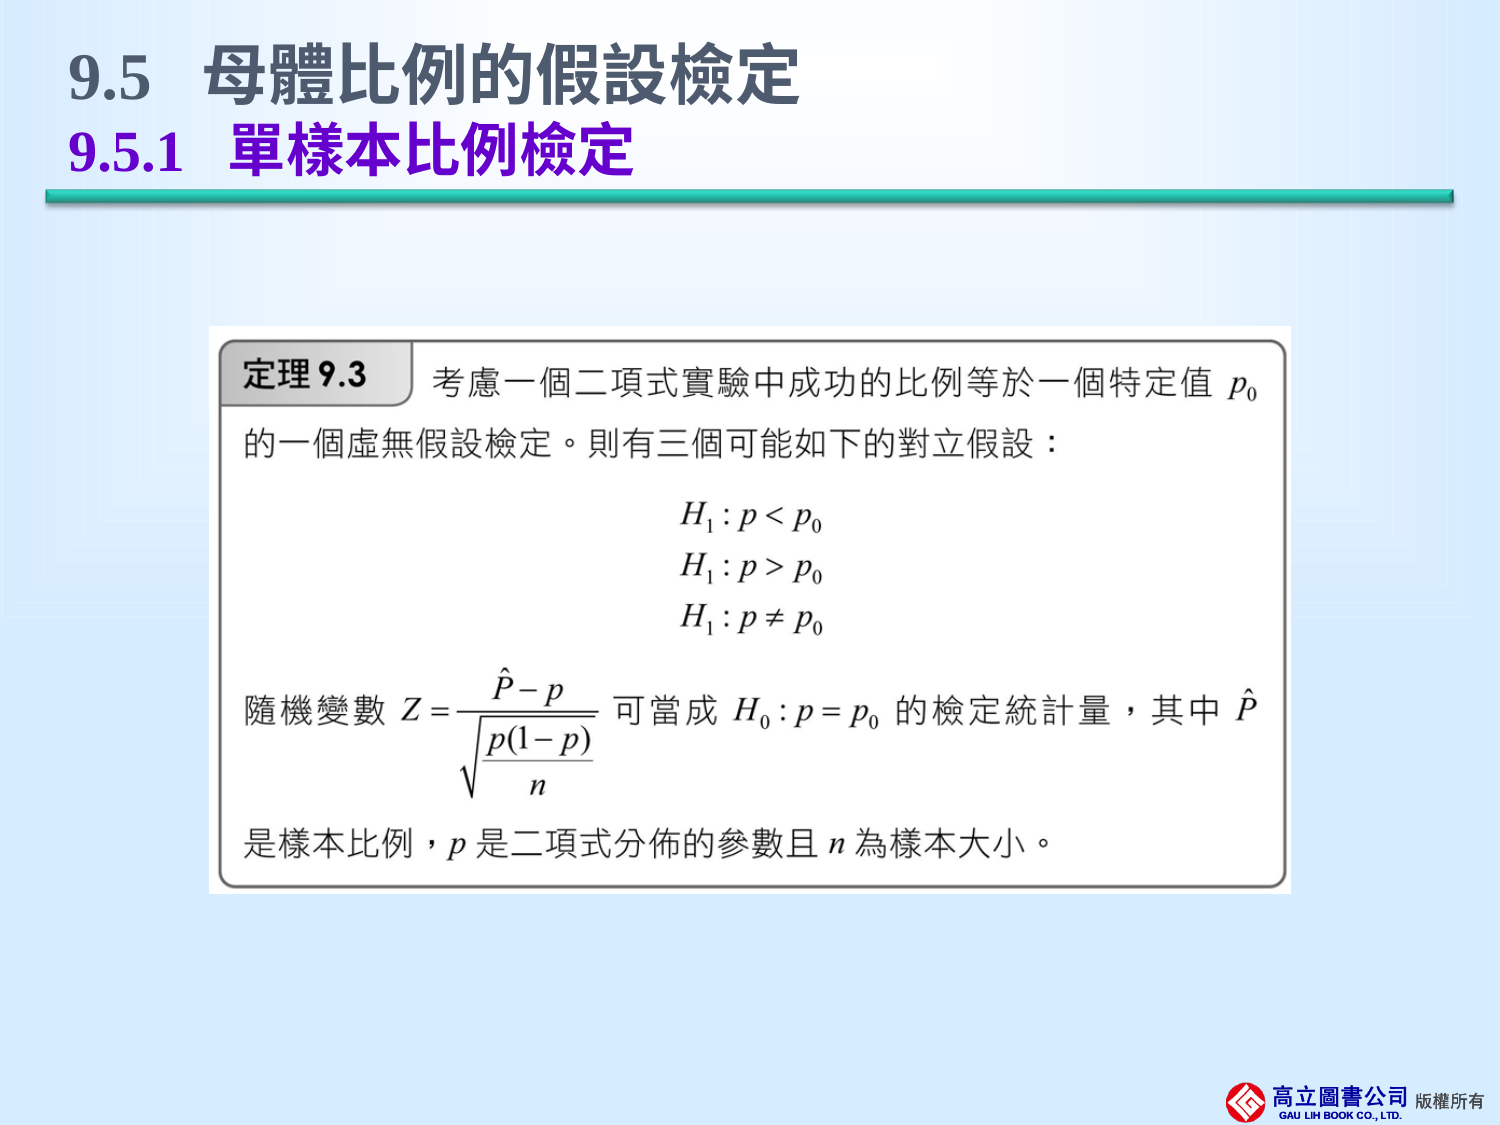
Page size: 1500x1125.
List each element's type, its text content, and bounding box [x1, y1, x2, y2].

title 9.5 母體比例的假設檢定 9.5.1 單樣本比例檢定 [53, 42, 1447, 173]
picture [1226, 1076, 1500, 1125]
picture [37, 184, 1462, 216]
picture [209, 326, 1291, 894]
